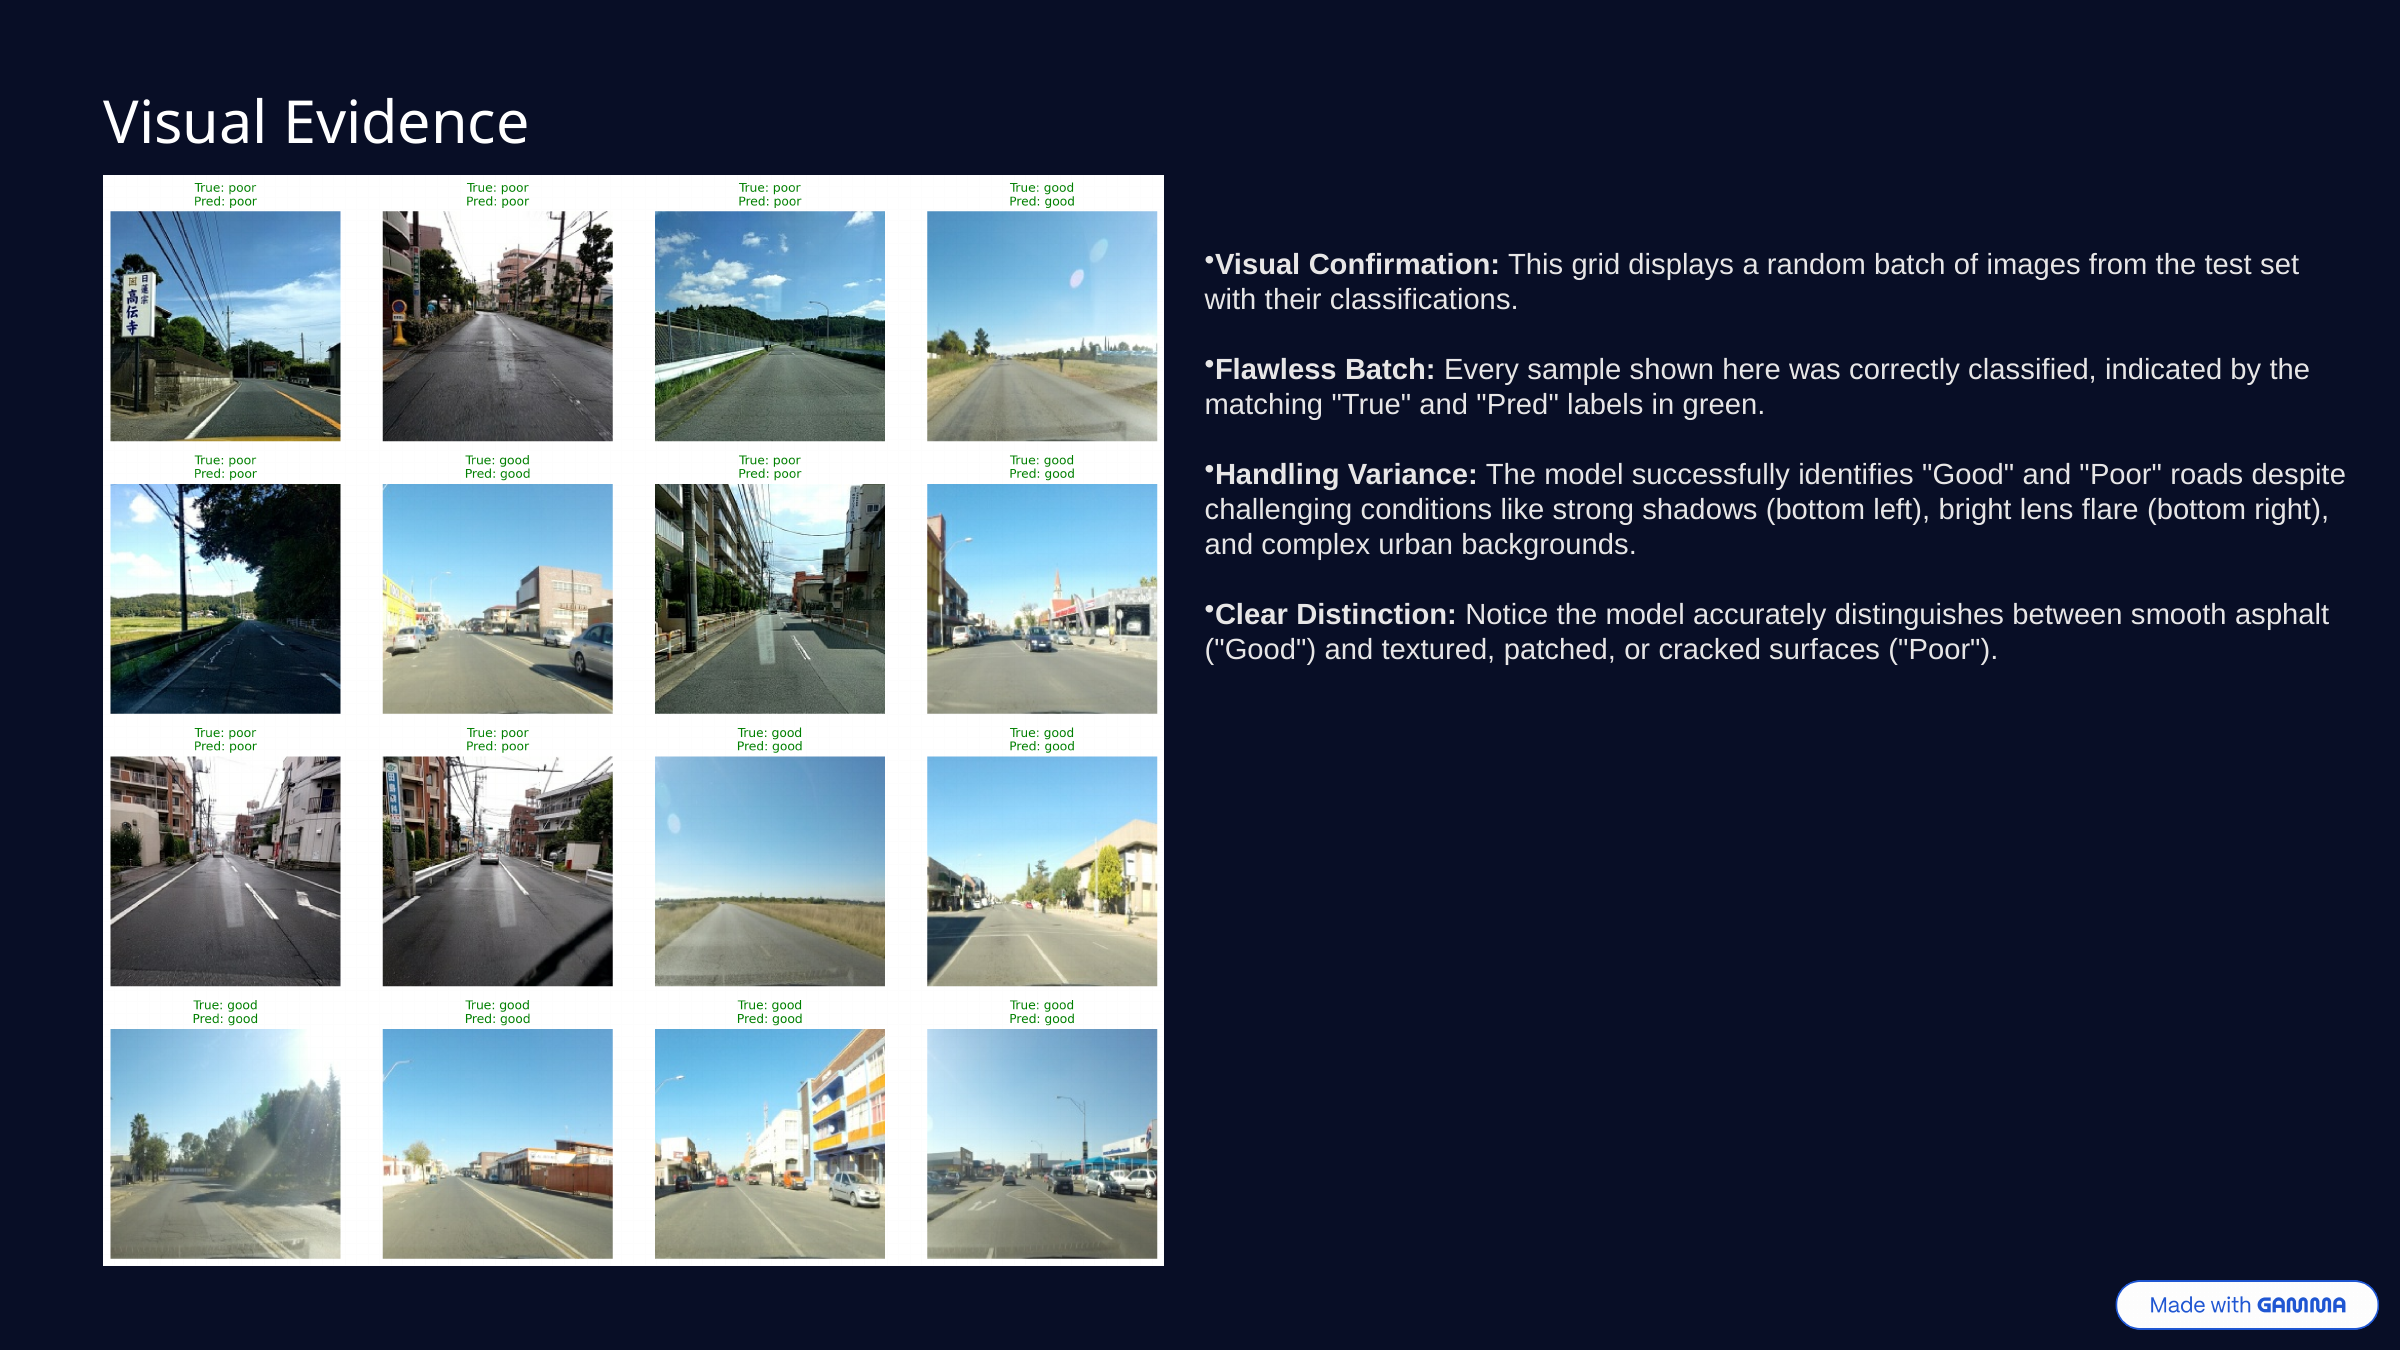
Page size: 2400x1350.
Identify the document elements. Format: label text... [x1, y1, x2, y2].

picture [103, 175, 1164, 1266]
text_box Visual Evidence [103, 81, 698, 156]
picture [2106, 1271, 2389, 1339]
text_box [2075, 1265, 2373, 1336]
text_box Visual Confirmation: This grid displays a random batch of images from the test set with their classifications. Flawless Batch: Every sample shown here was correctly classified, indicated by the matching "True" and "Pred" labels in green. Handling Variance: The model successfully identifies "Good" and "Poor" roads despite challenging conditions like strong shadows (bottom left), bright lens flare (bottom right), and complex urban backgrounds. Clear Distinction: Notice the model accurately distinguishes between smooth asphalt ("Good") and textured, patched, or cracked surfaces ("Poor"). [1189, 238, 2373, 673]
